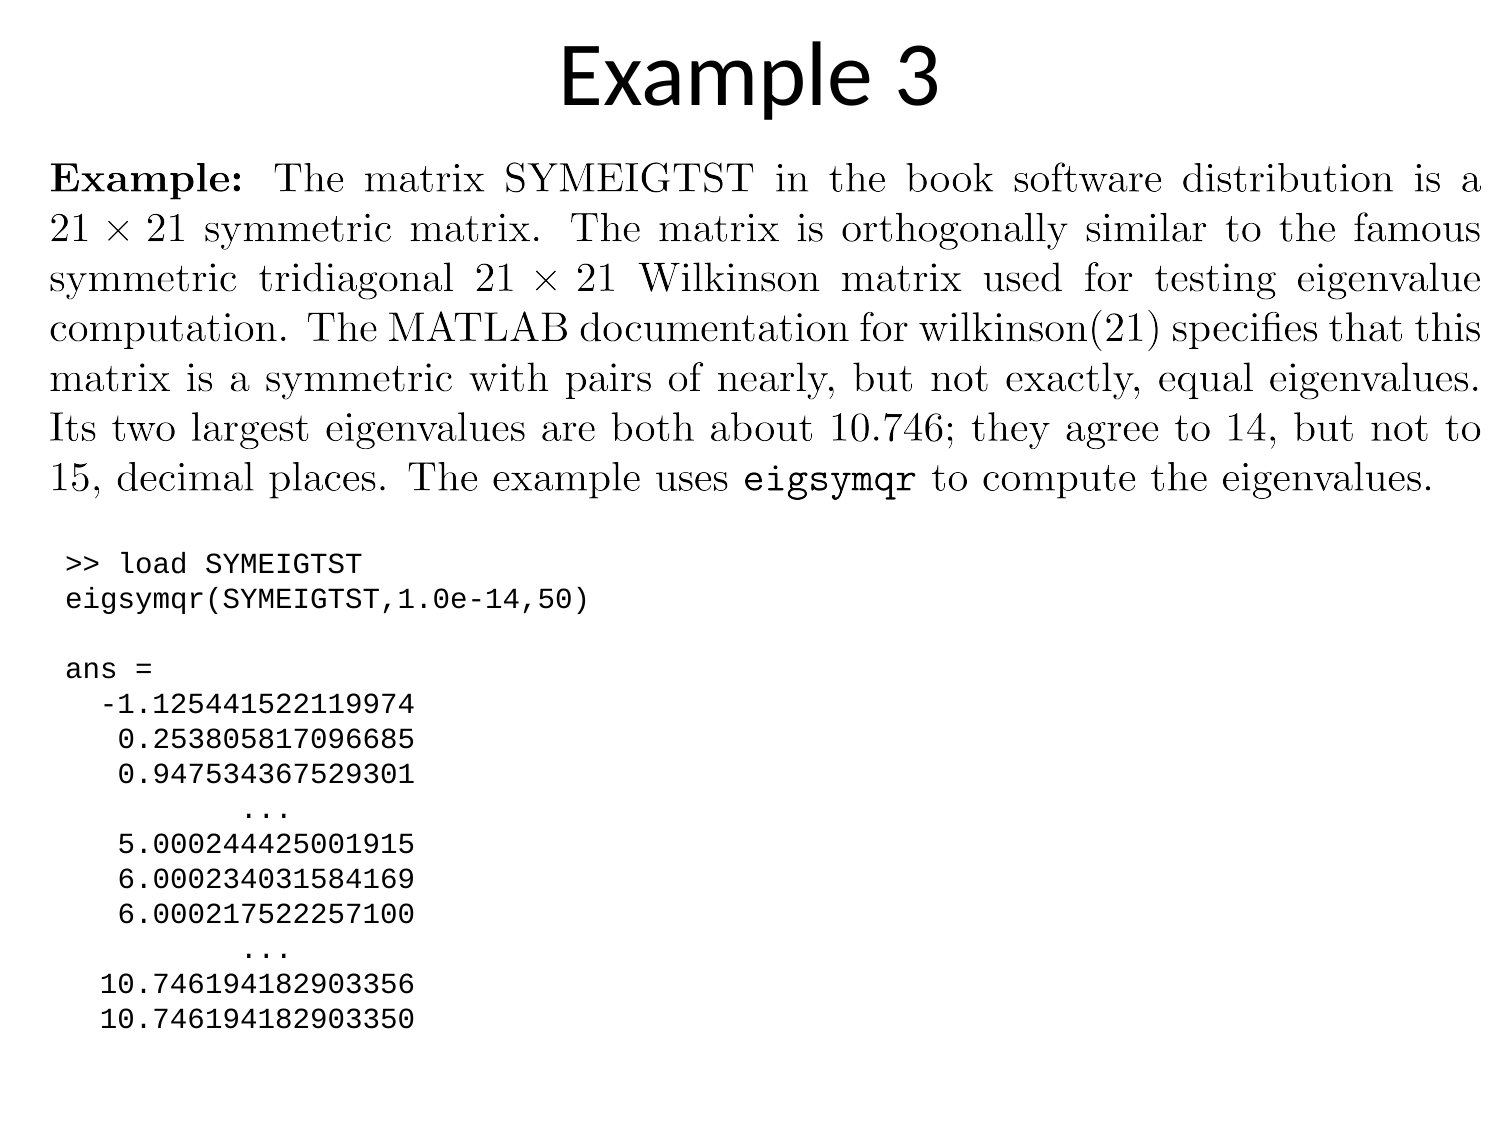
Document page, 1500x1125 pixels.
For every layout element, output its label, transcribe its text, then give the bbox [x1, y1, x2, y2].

title Example 3 [75, 0, 1425, 160]
text_box >> load SYMEIGTST eigsymqr(SYMEIGTST,1.0e-14,50) ans = -1.125441522119974 0.253805817096685 0.947534367529301 ... 5.000244425001915 6.000234031584169 6.000217522257100 ... 10.746194182903356 10.746194182903350 [50, 537, 1076, 1042]
picture [49, 162, 1481, 501]
